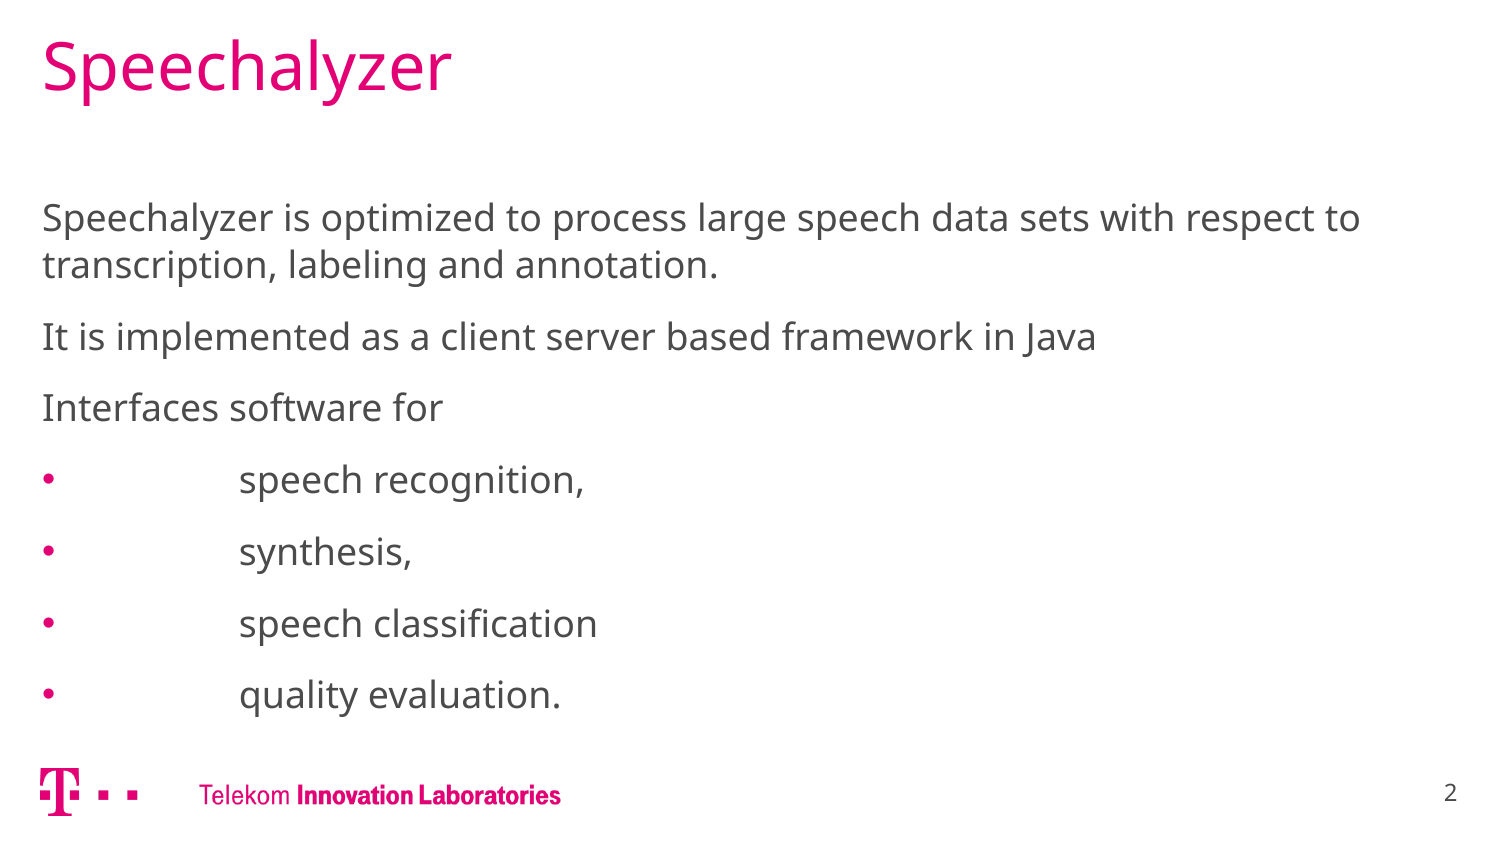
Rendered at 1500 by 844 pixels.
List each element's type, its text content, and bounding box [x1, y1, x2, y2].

picture [40, 768, 561, 816]
list Speechalyzer is optimized to process large speech data sets with respect to transcription, labeling and annotation. It is implemented as a client server based framework in Java Interfaces software for speech recognition, synthesis, speech classification quality evaluation. [41, 191, 1458, 723]
slide_number 2 [1410, 776, 1458, 813]
title Speechalyzer [41, 32, 1458, 99]
